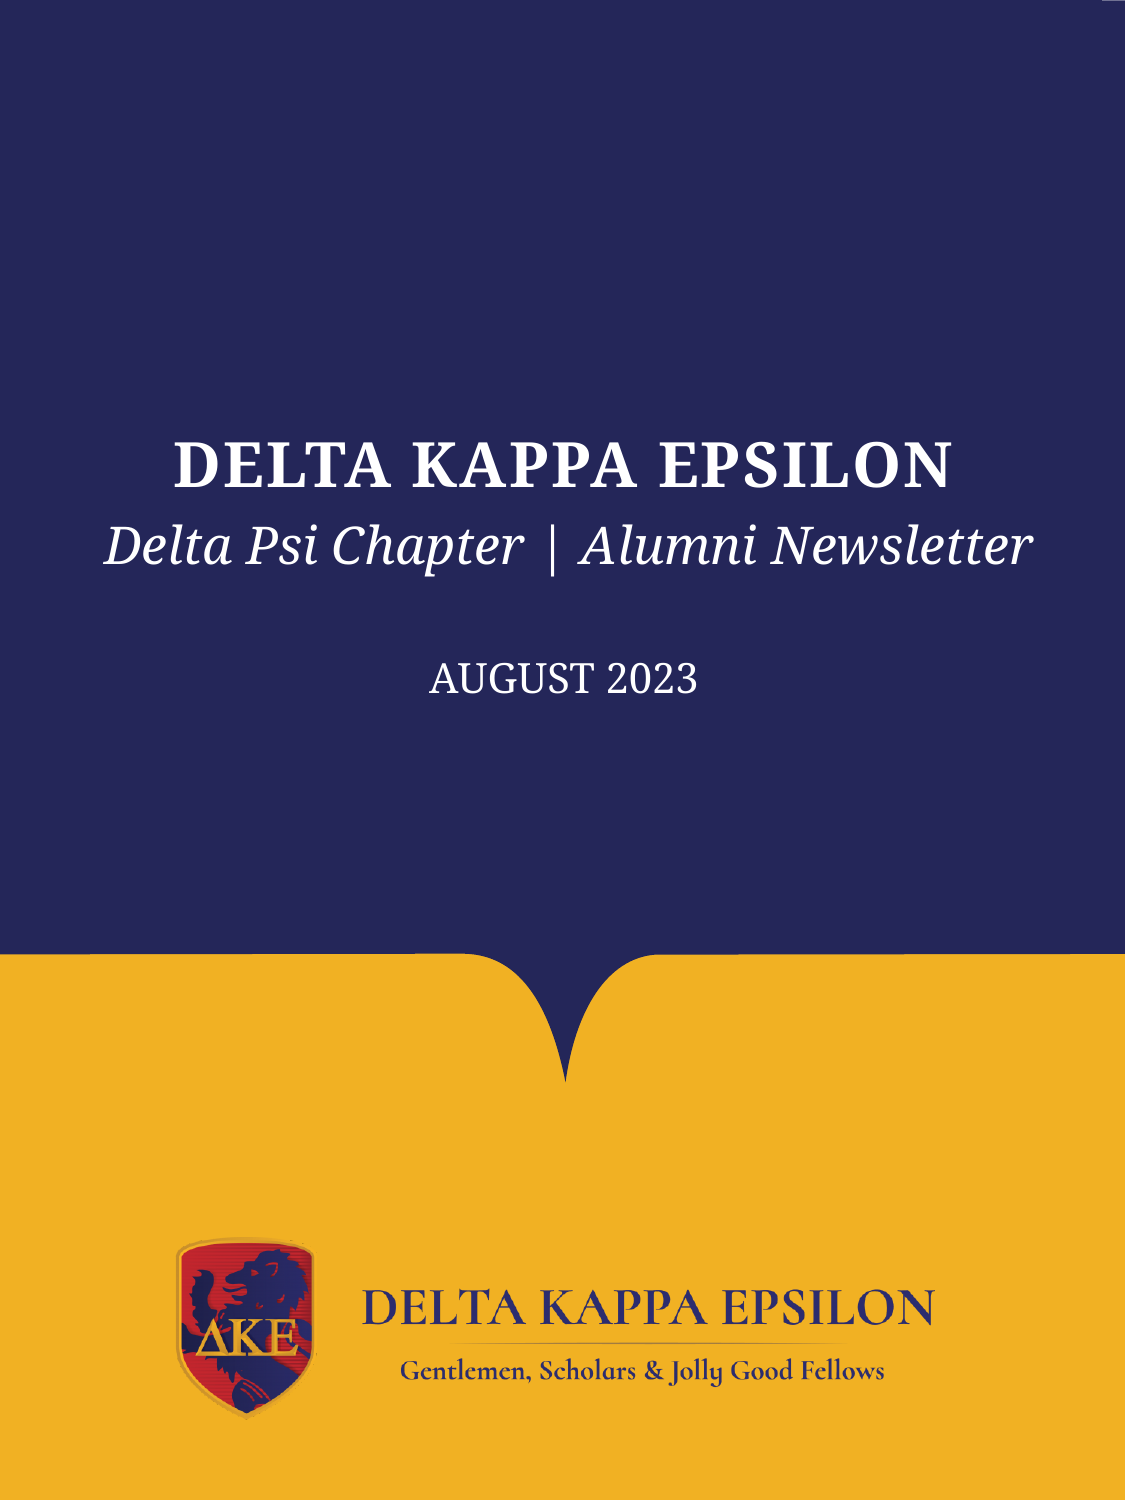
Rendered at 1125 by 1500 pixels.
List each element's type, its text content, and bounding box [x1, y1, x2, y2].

picture [165, 1237, 935, 1465]
subtitle Delta Psi Chapter | Alumni Newsletter [86, 512, 1052, 652]
list AUGUST 2023 [167, 650, 961, 768]
title DELTA KAPPA EPSILON [83, 187, 1044, 509]
